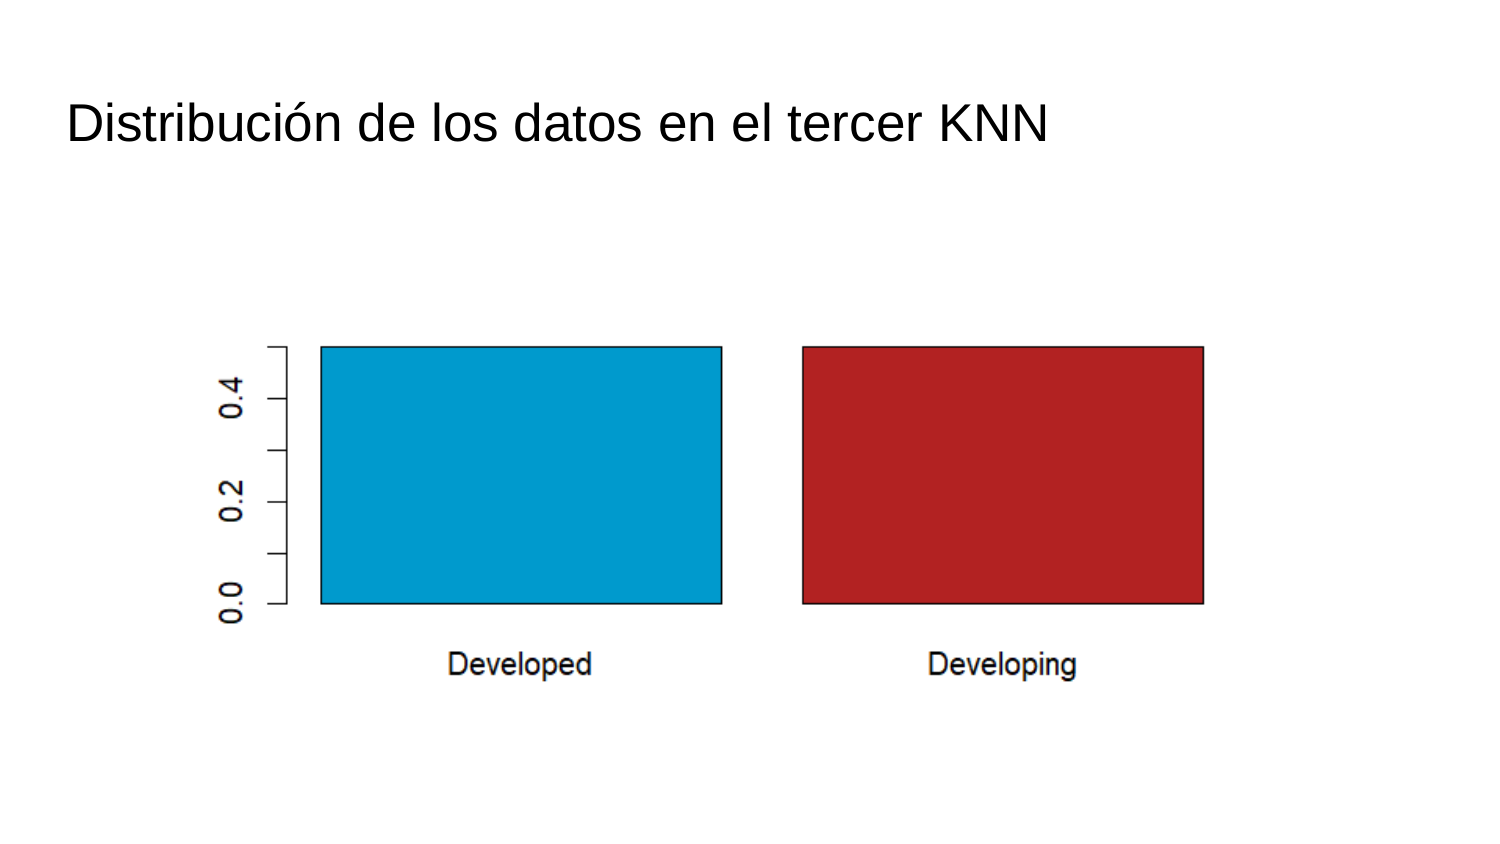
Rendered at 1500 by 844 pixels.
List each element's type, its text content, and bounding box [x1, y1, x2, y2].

title Distribución de los datos en el tercer KNN [51, 72, 1449, 167]
picture [133, 193, 1317, 799]
